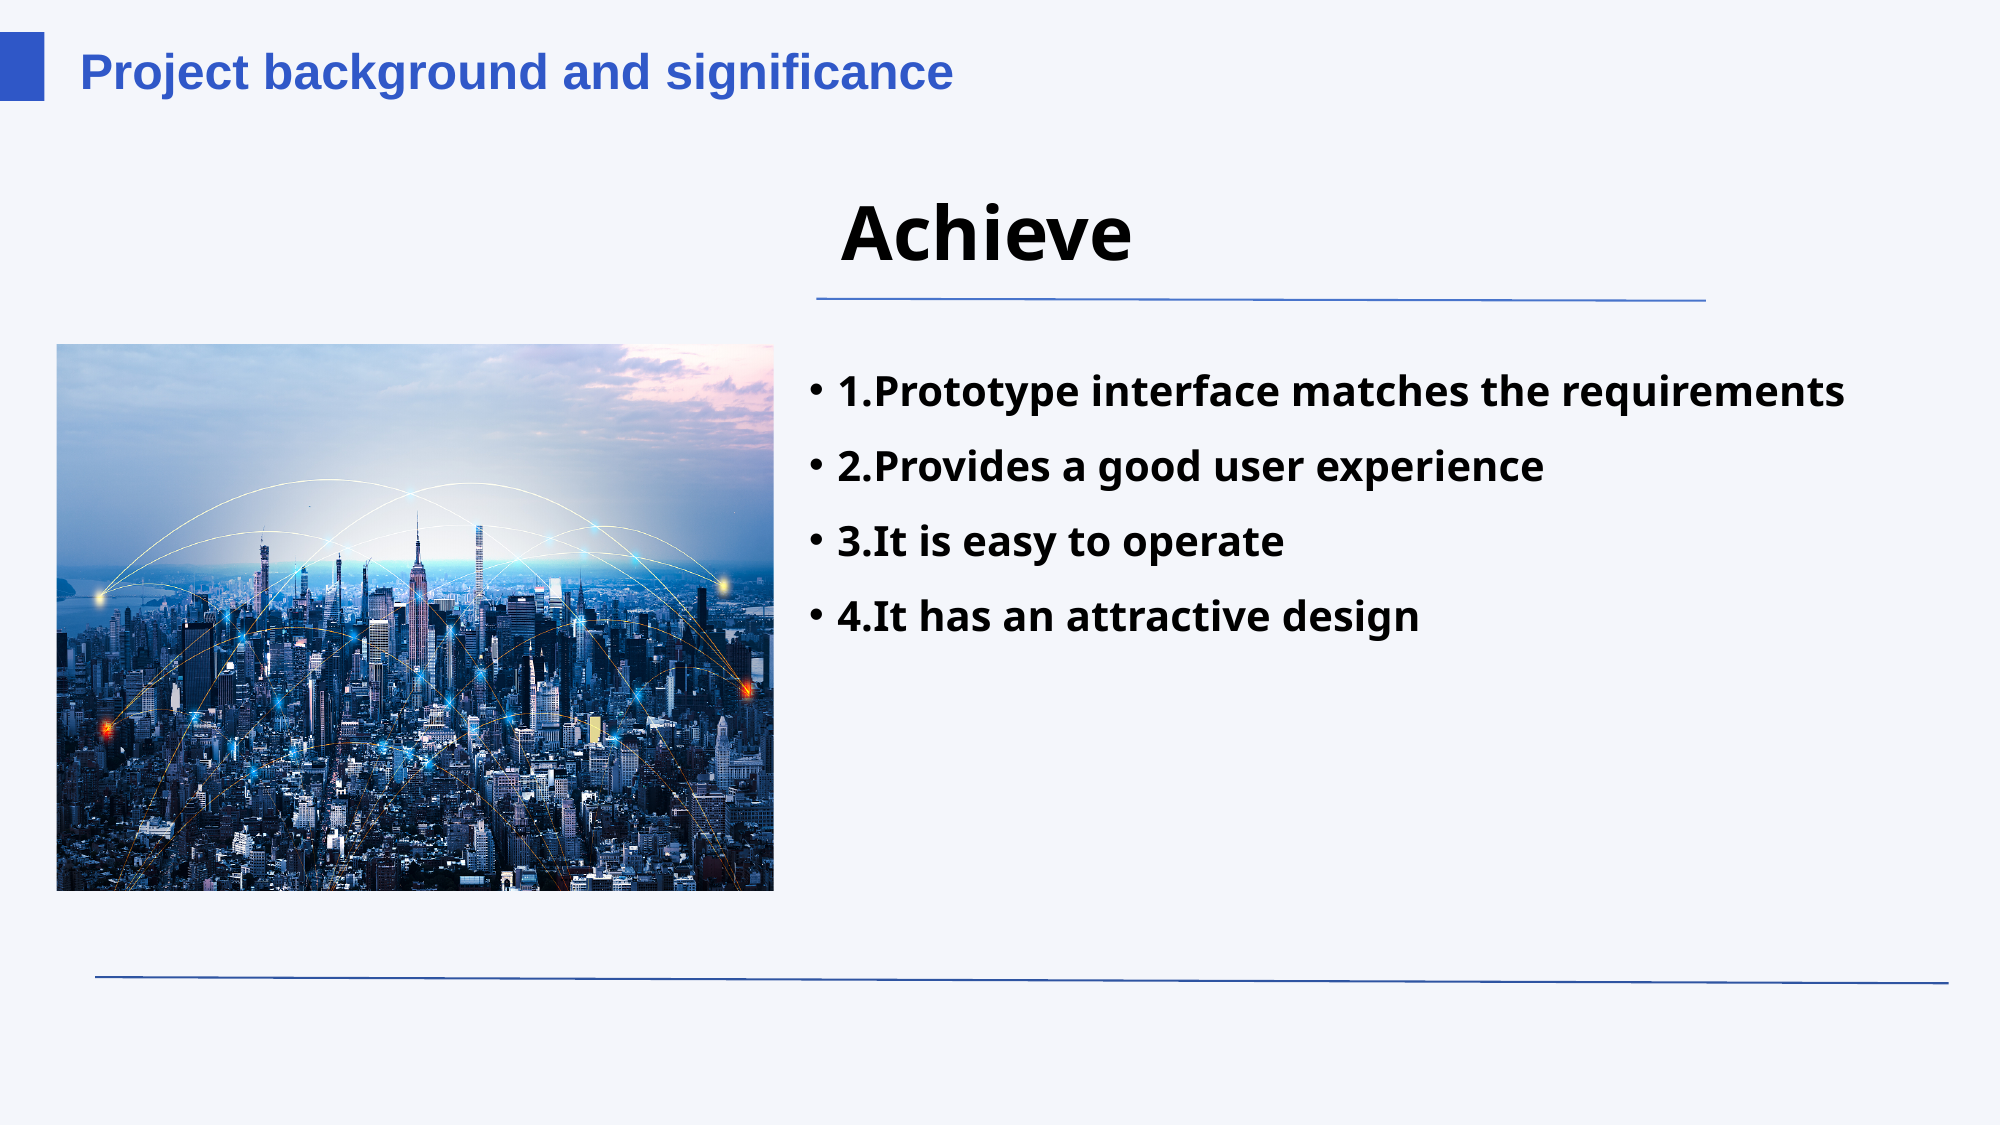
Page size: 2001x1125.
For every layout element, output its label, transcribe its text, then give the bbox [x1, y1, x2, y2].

text_box 1.Prototype interface matches the requirements 2.Provides a good user experience 3.It is easy to operate 4.It has an attractive design [794, 332, 1978, 984]
text_box Project background and significance [65, 32, 994, 167]
picture [56, 343, 775, 892]
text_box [94, 976, 1950, 984]
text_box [815, 298, 1707, 302]
text_box [0, 31, 45, 102]
text_box Achieve [826, 195, 1678, 283]
